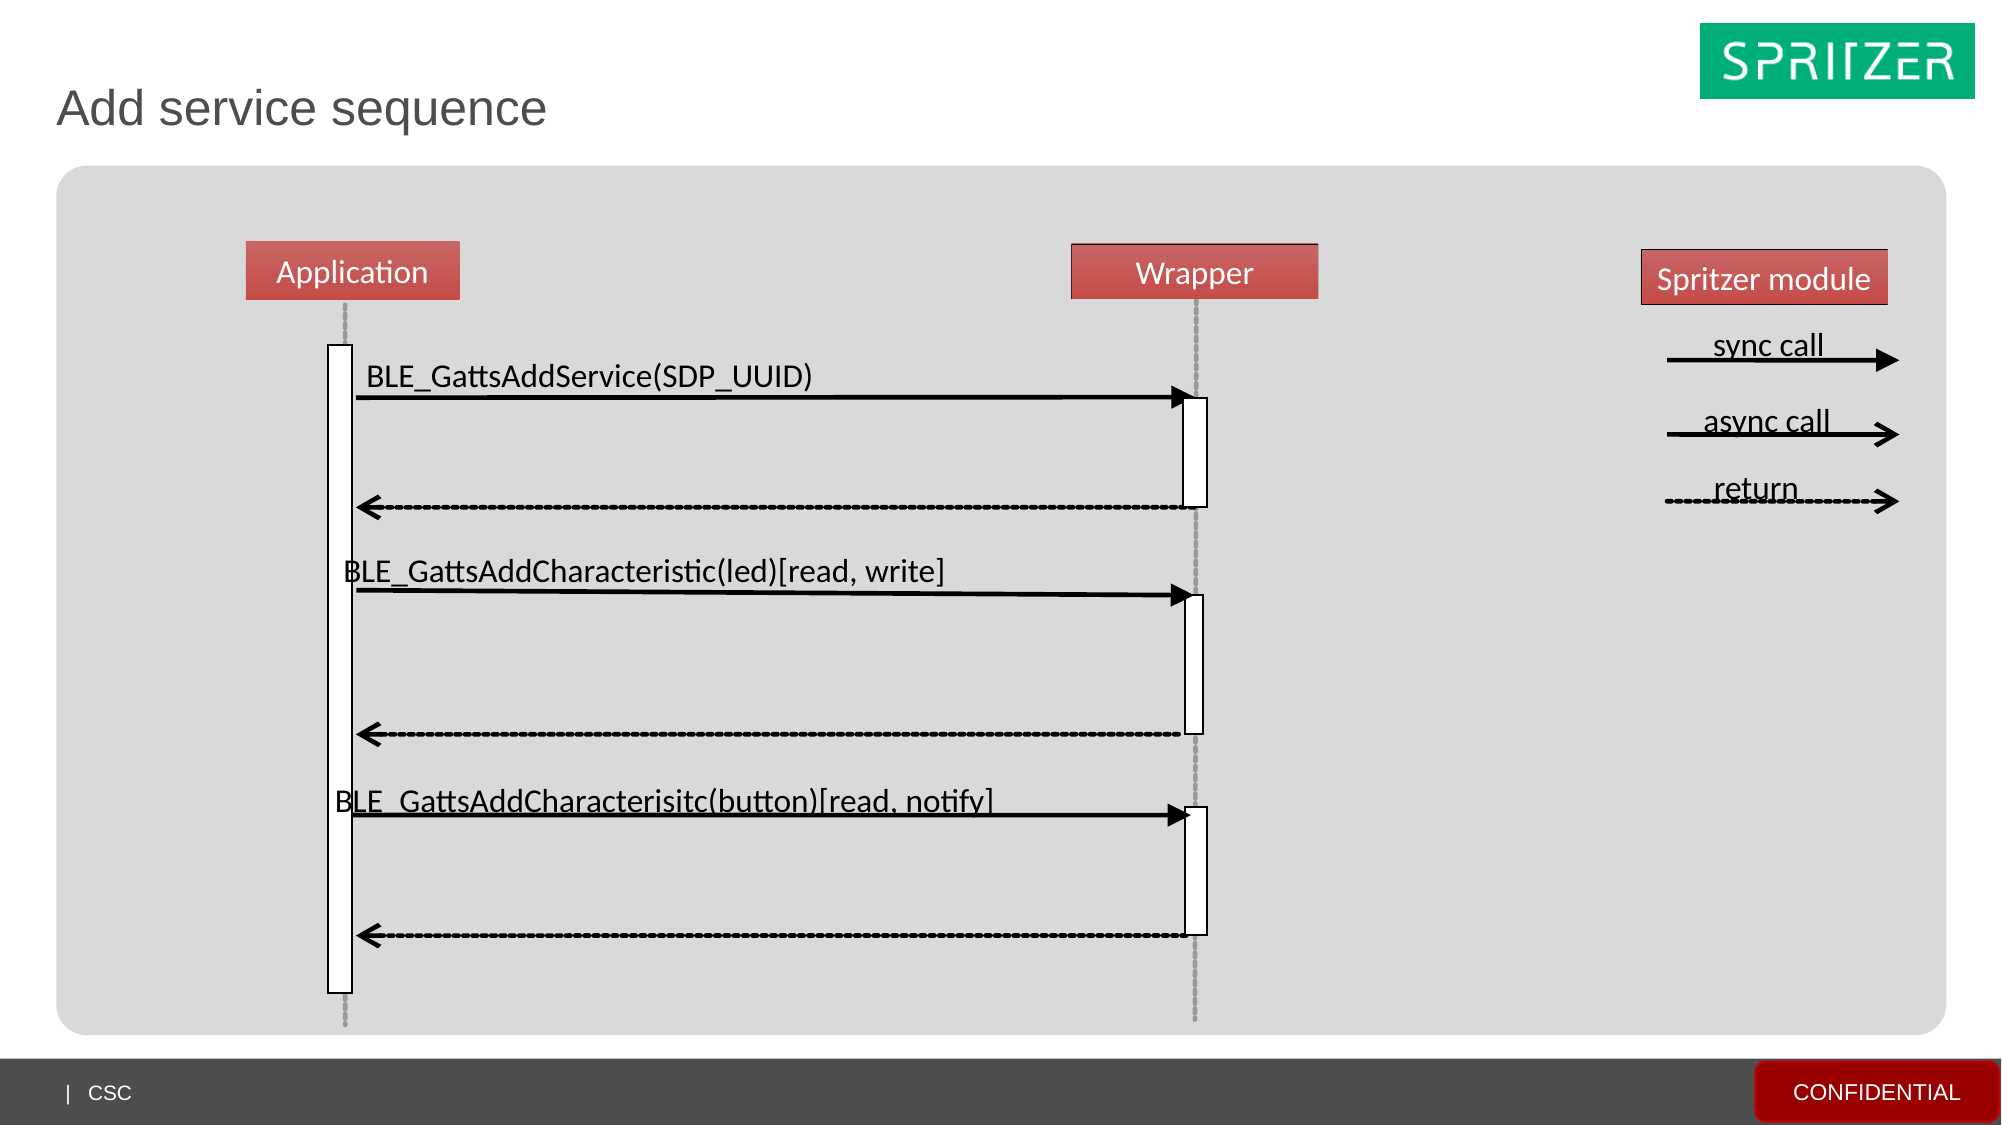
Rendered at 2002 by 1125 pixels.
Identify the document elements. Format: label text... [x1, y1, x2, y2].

text_box BLE_GattsAddCharacteristic(led)[read, write] [328, 541, 1105, 596]
text_box async call [1688, 391, 1883, 447]
text_box [1151, 804, 1191, 826]
text_box [1872, 349, 1900, 371]
text_box [1876, 489, 1900, 513]
text_box [355, 495, 380, 519]
text_box [327, 345, 352, 993]
text_box [1185, 595, 1203, 734]
text_box BLE_GattsAddService(SDP_UUID) [351, 347, 930, 402]
text_box sync call [1698, 315, 1872, 371]
text_box Application [245, 241, 460, 300]
text_box [1883, 426, 1900, 443]
text_box Spritzer module [1640, 249, 1888, 305]
text_box [1105, 584, 1195, 606]
text_box [1185, 806, 1207, 936]
text_box [355, 924, 382, 947]
picture [1700, 23, 1975, 99]
text_box [930, 386, 1195, 408]
text_box [355, 722, 380, 746]
text_box [1182, 397, 1207, 507]
text_box BLE_GattsAddCharacterisitc(button)[read, notify] [334, 778, 1151, 819]
text_box Add service sequence [56, 46, 1947, 166]
text_box Wrapper [1071, 243, 1319, 299]
text_box return [1699, 458, 1830, 514]
